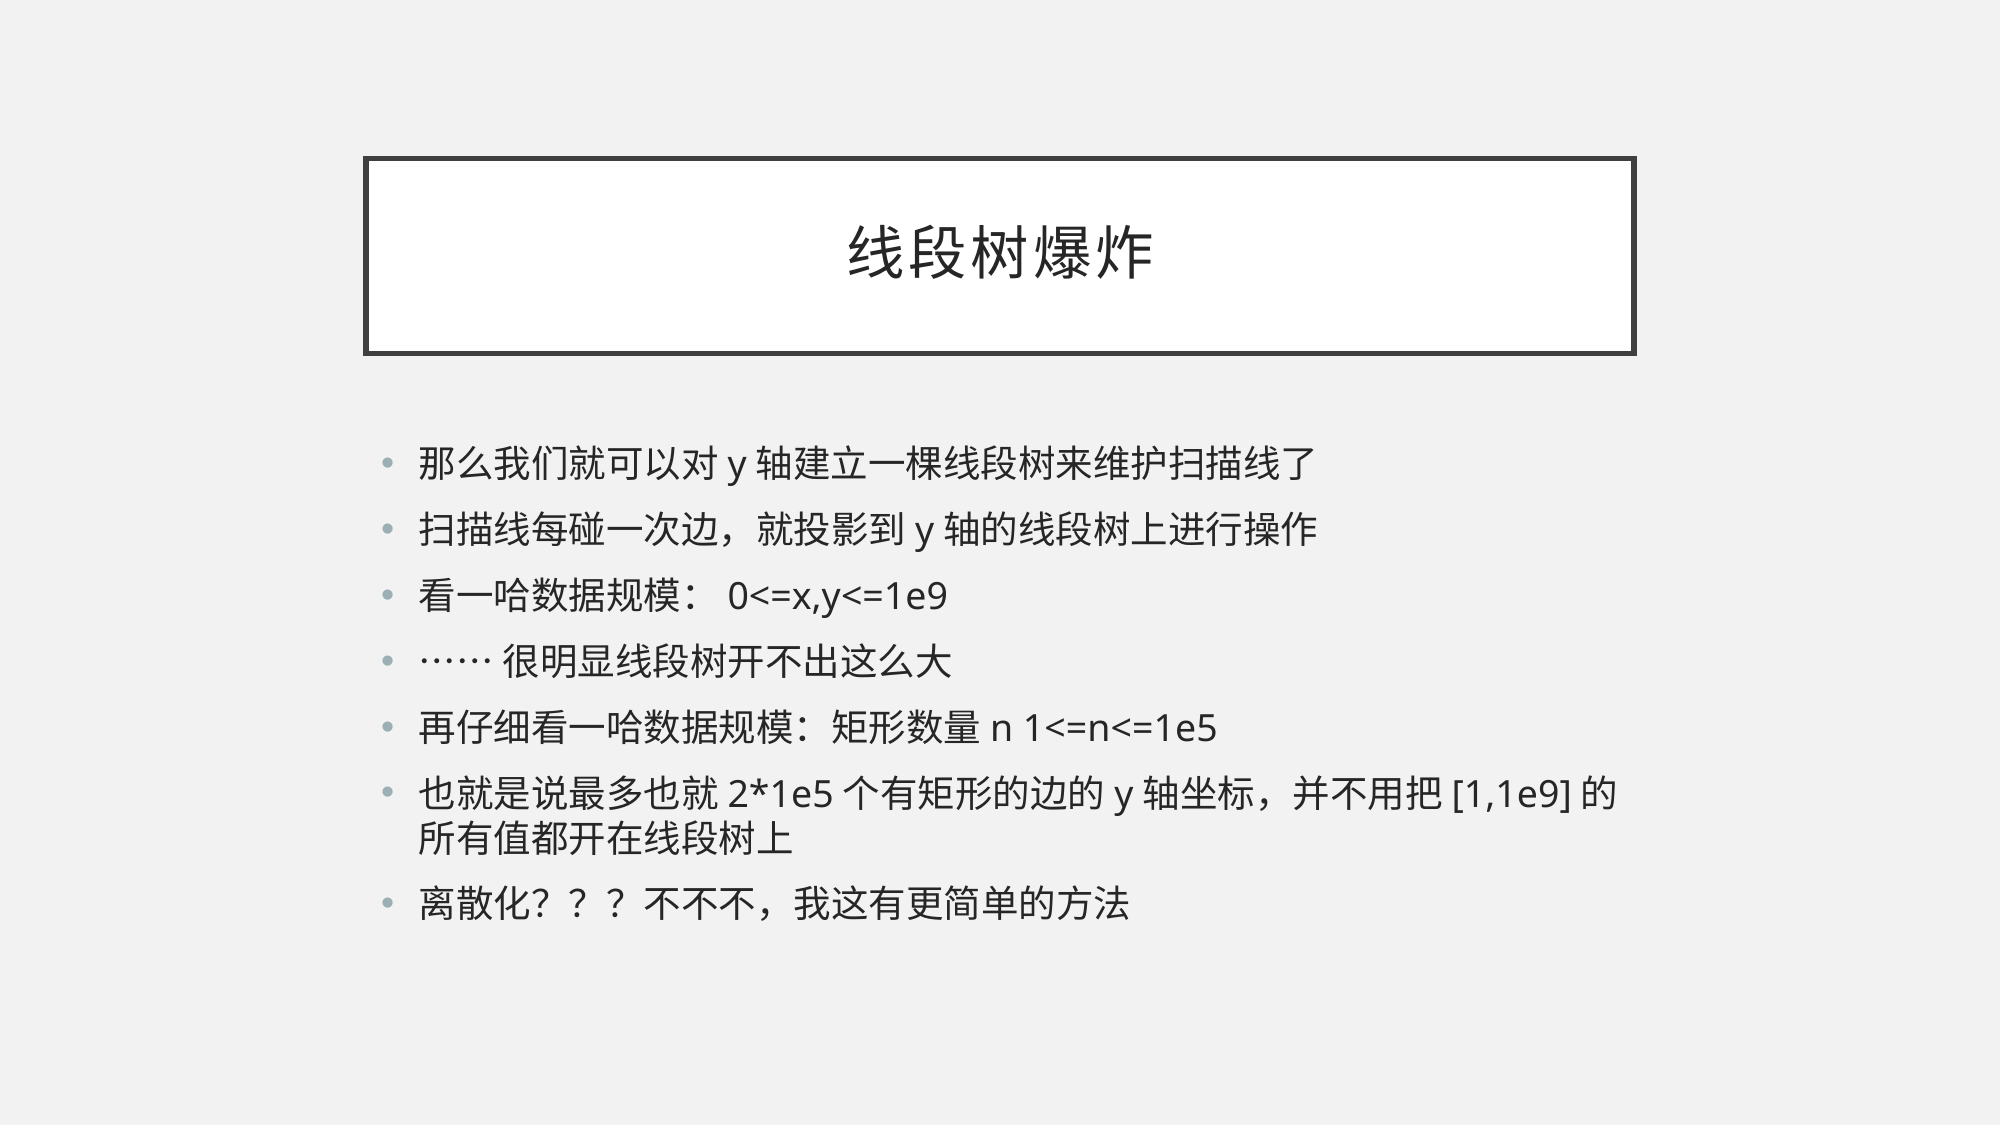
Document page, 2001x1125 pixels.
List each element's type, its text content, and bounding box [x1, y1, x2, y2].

title 线段树爆炸 [363, 156, 1637, 356]
list 那么我们就可以对y轴建立一棵线段树来维护扫描线了 扫描线每碰一次边，就投影到y轴的线段树上进行操作 看一哈数据规模：0<=x,y<=1e9 ……很明显线段树开不出这么大 再仔细看一哈数据规模：矩形数量n 1<=n<=1e5 也就是说最多也就2*1e5个有矩形的边的y轴坐标，并不用把[1,1e9]的所有值都开在线段树上 离散化？？？不不不，我这有更简单的方法 [366, 432, 1634, 981]
